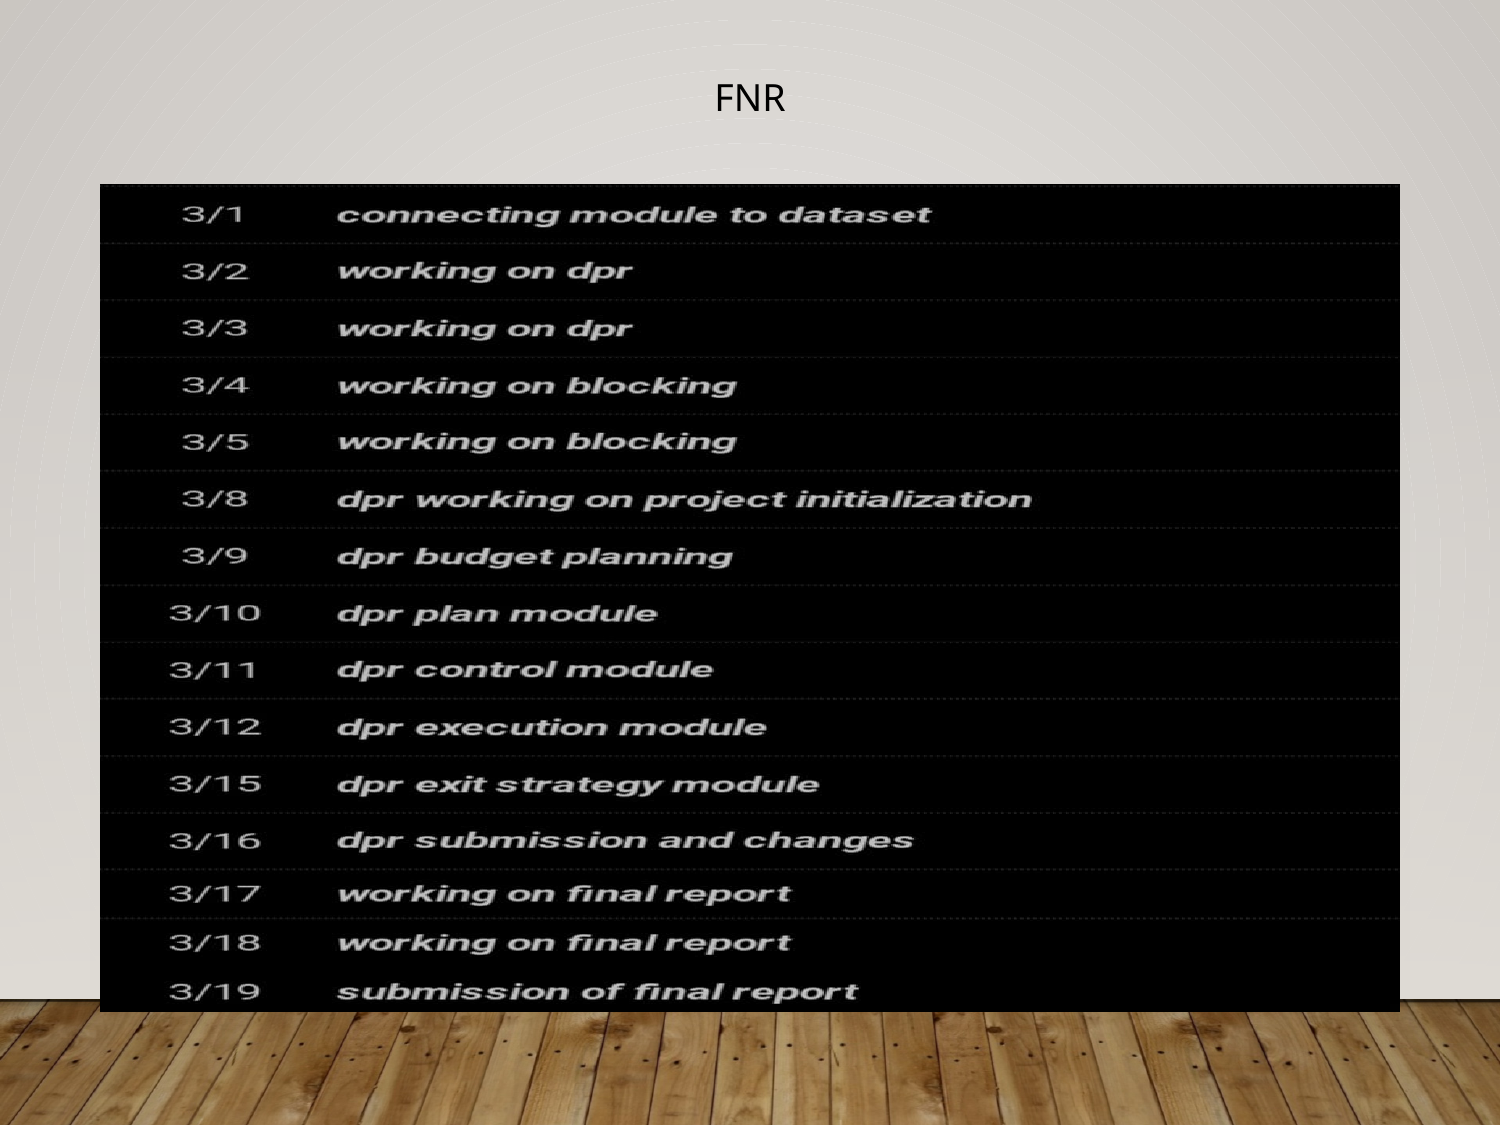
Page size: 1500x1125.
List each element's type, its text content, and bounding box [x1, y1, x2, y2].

picture [0, 184, 1500, 1125]
text_box FNR [572, 66, 928, 127]
